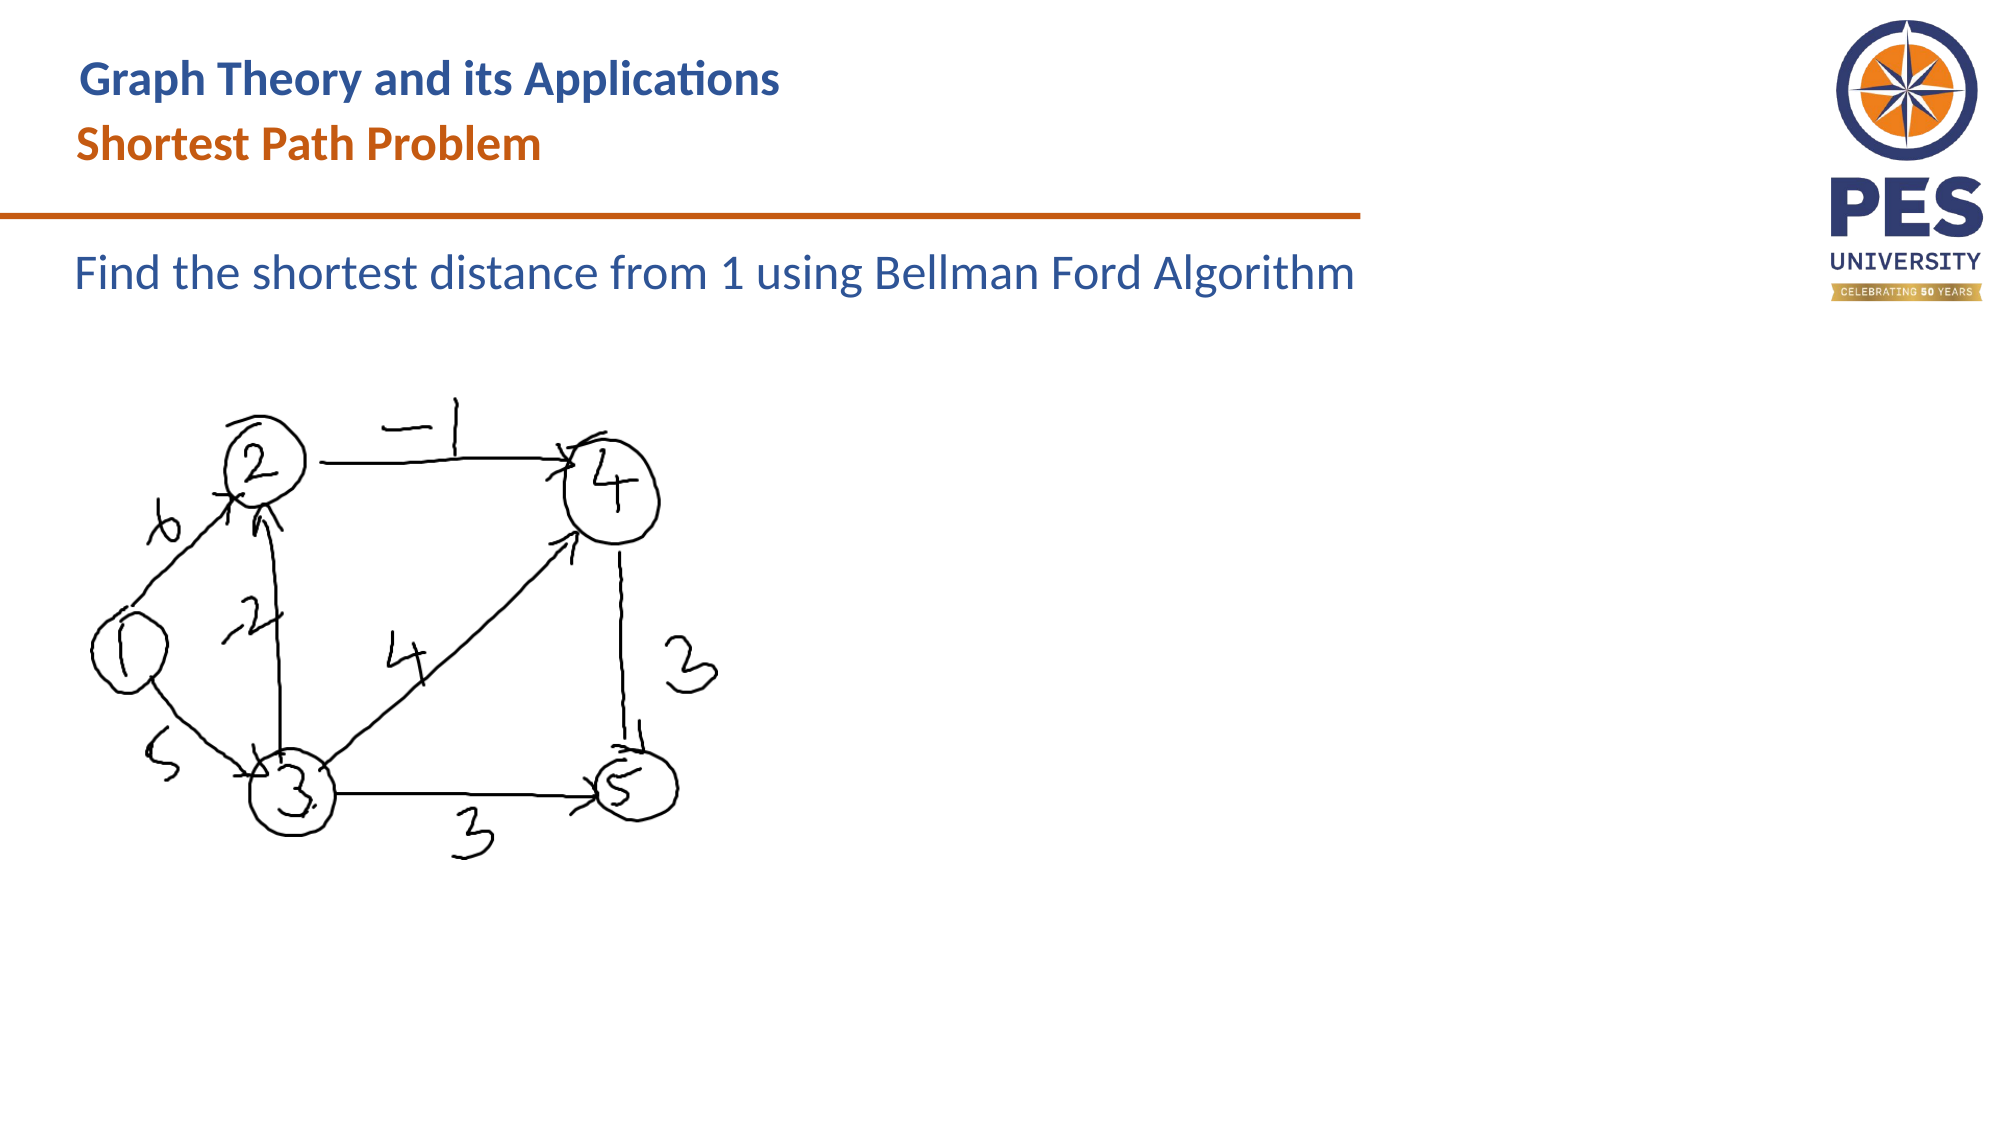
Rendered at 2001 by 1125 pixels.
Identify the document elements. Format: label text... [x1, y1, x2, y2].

picture [90, 397, 718, 860]
text_box Graph Theory and its Applications Shortest Path Problem Find the shortest distance from 1 using Bellman Ford Algorithm [72, 38, 1421, 300]
picture [1809, 13, 1995, 304]
